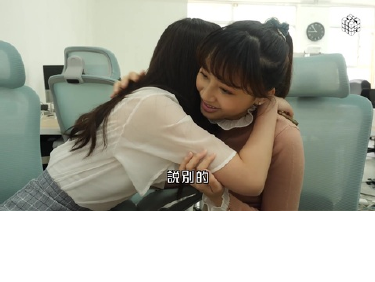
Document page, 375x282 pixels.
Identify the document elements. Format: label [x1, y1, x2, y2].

picture [0, 0, 375, 212]
